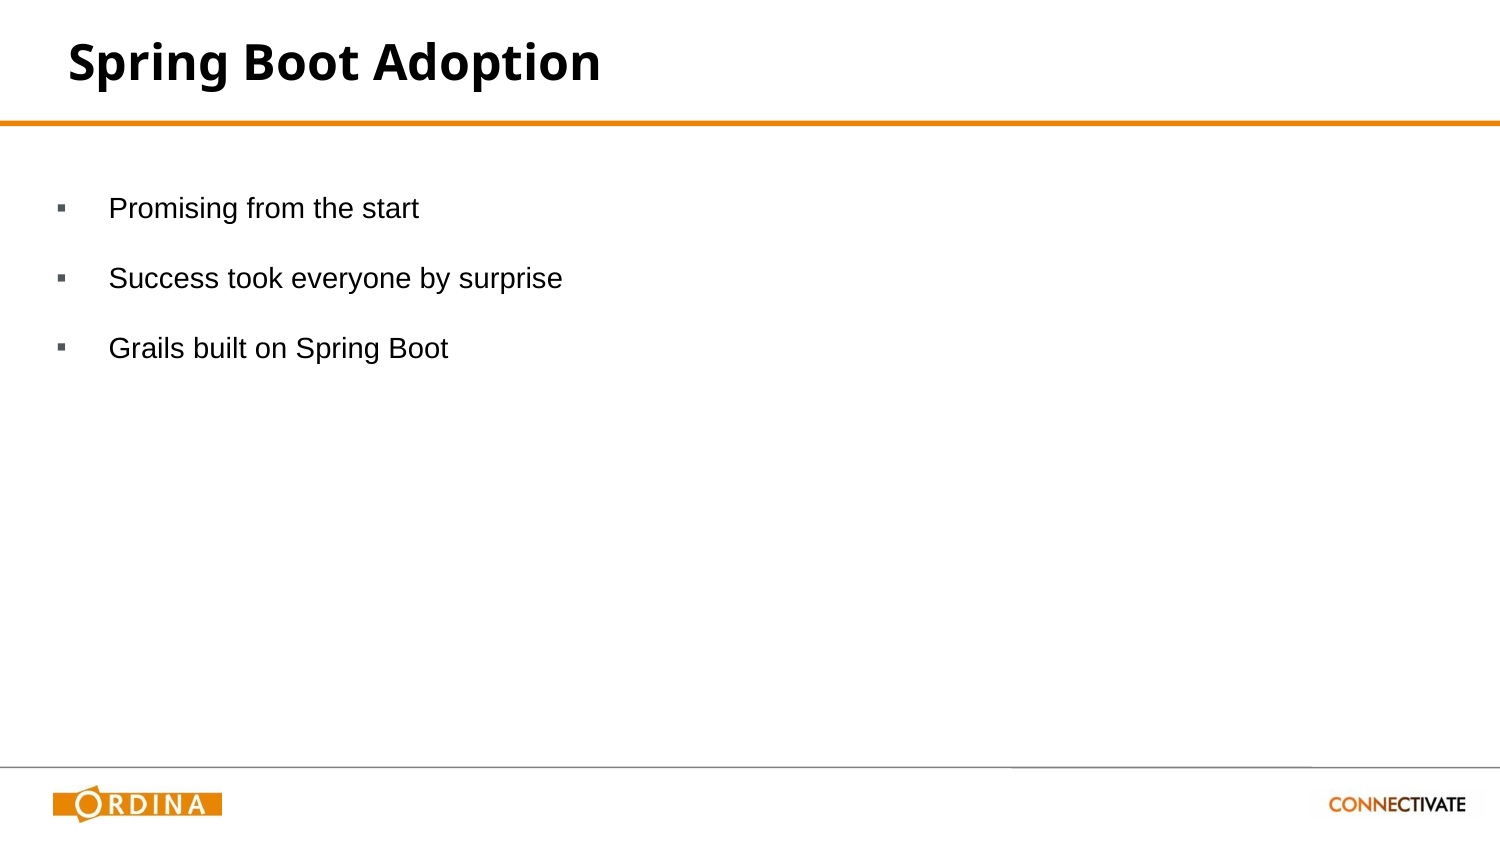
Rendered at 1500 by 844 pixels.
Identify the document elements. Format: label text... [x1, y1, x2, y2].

list Promising from the start Success took everyone by surprise Grails built on Spring Boot [18, 139, 1460, 750]
picture [1310, 790, 1486, 819]
picture [53, 785, 222, 823]
title Spring Boot Adoption [53, 0, 1459, 121]
